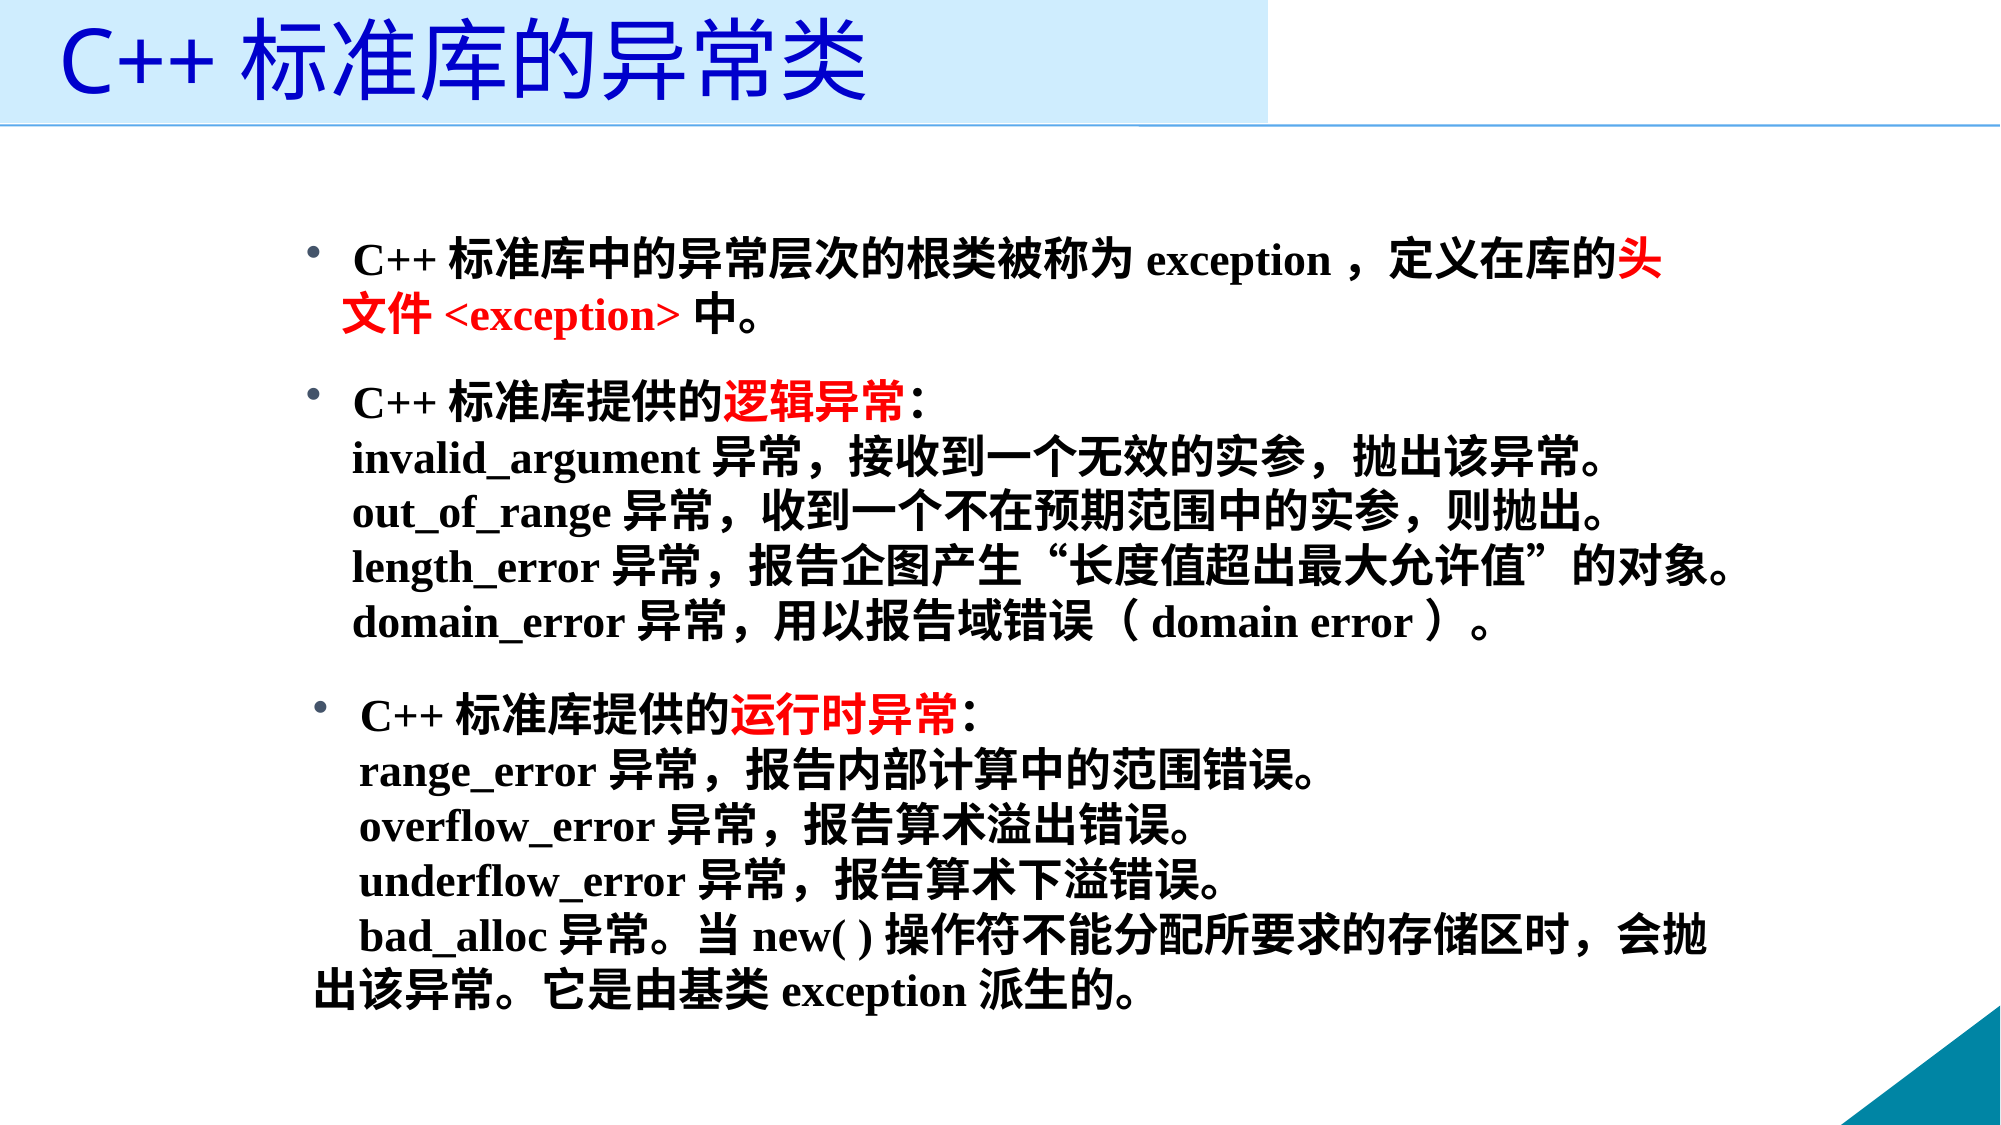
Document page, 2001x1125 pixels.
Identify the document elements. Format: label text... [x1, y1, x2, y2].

text_box C++标准库提供的运行时异常： range_error异常，报告内部计算中的范围错误。 overflow_error异常，报告算术溢出错误。 underflow_error异常，报告算术下溢错误。 bad_alloc异常。当new( )操作符不能分配所要求的存储区时，会抛出该异常。它是由基类exception派生的。 [298, 678, 1750, 1023]
text_box C++标准库中的异常层次的根类被称为exception，定义在库的头文件<exception>中。 [291, 222, 1697, 348]
title C++标准库的异常类 [43, 7, 1769, 121]
text_box C++标准库提供的逻辑异常： invalid_argument异常，接收到一个无效的实参，抛出该异常。 out_of_range异常，收到一个不在预期范围中的实参，则抛出。 length_error异常，报告企图产生“长度值超出最大允许值”的对象。 domain_error异常，用以报告域错误（domain error）。 [291, 364, 1780, 655]
